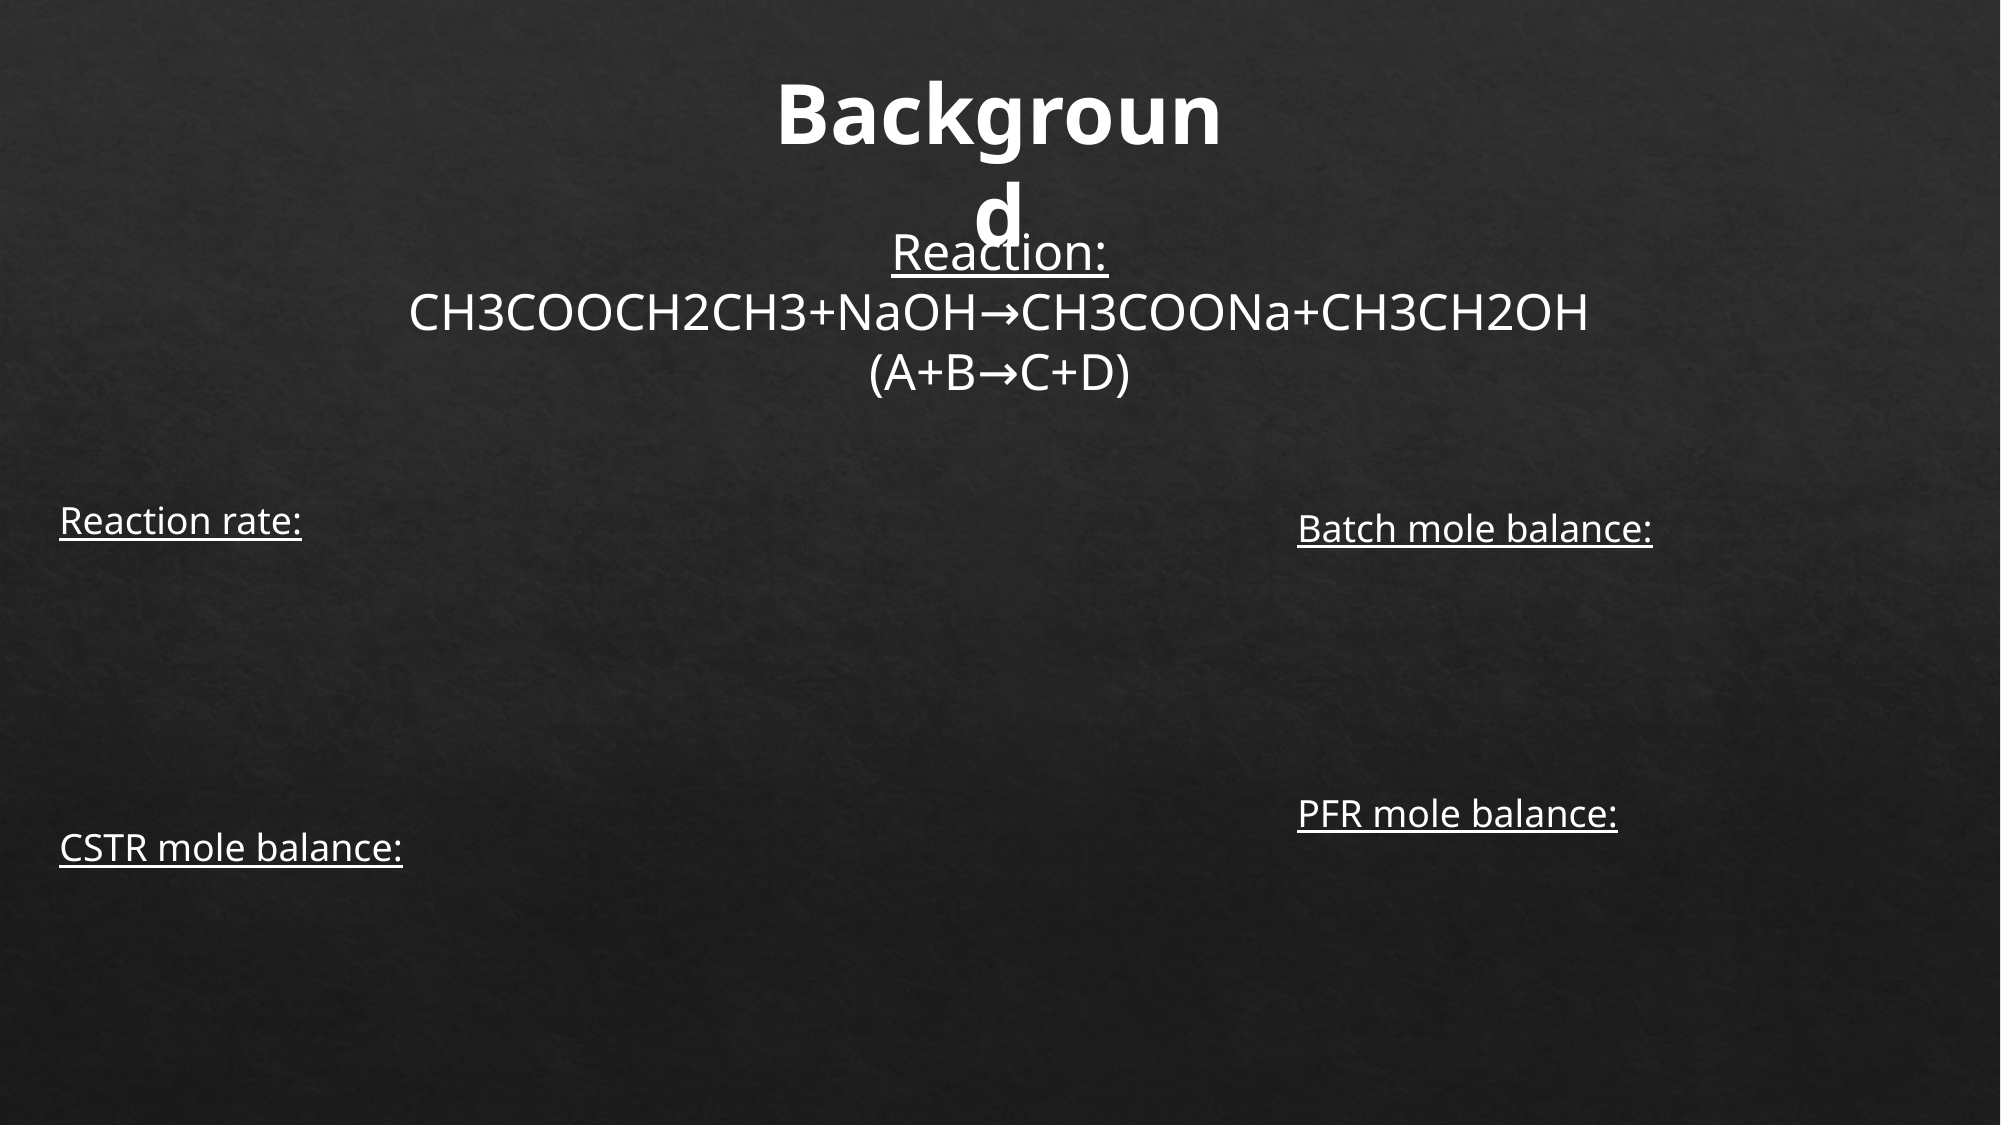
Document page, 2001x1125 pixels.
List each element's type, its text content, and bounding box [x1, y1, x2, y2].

text_box Reaction: CH3COOCH2CH3+NaOH→CH3COONa+CH3CH2OH (A+B→C+D) [355, 213, 1645, 408]
text_box Background [753, 54, 1247, 269]
